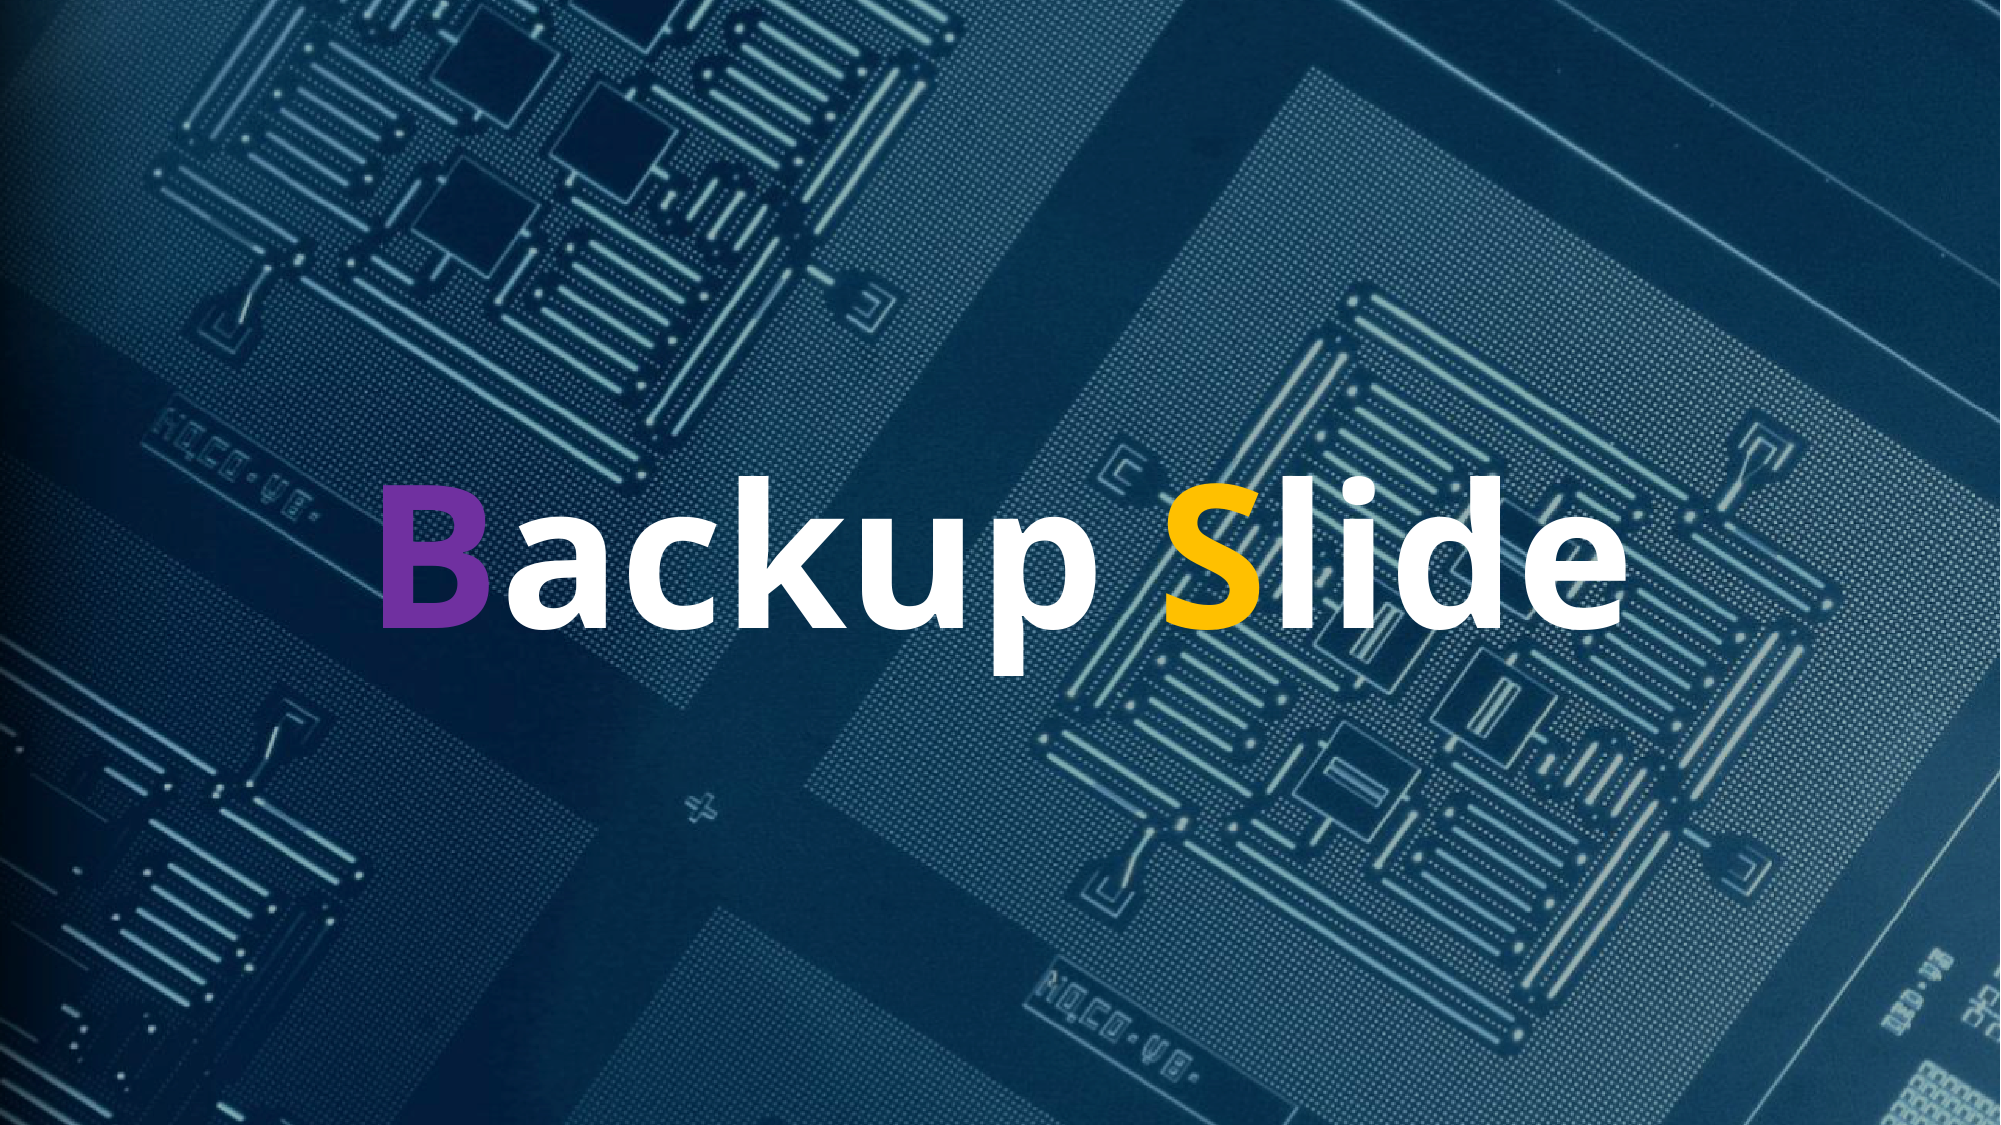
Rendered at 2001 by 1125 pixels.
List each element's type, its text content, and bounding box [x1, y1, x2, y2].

text_box Backup Slide [212, 420, 1787, 676]
text_box [0, 0, 2000, 1125]
